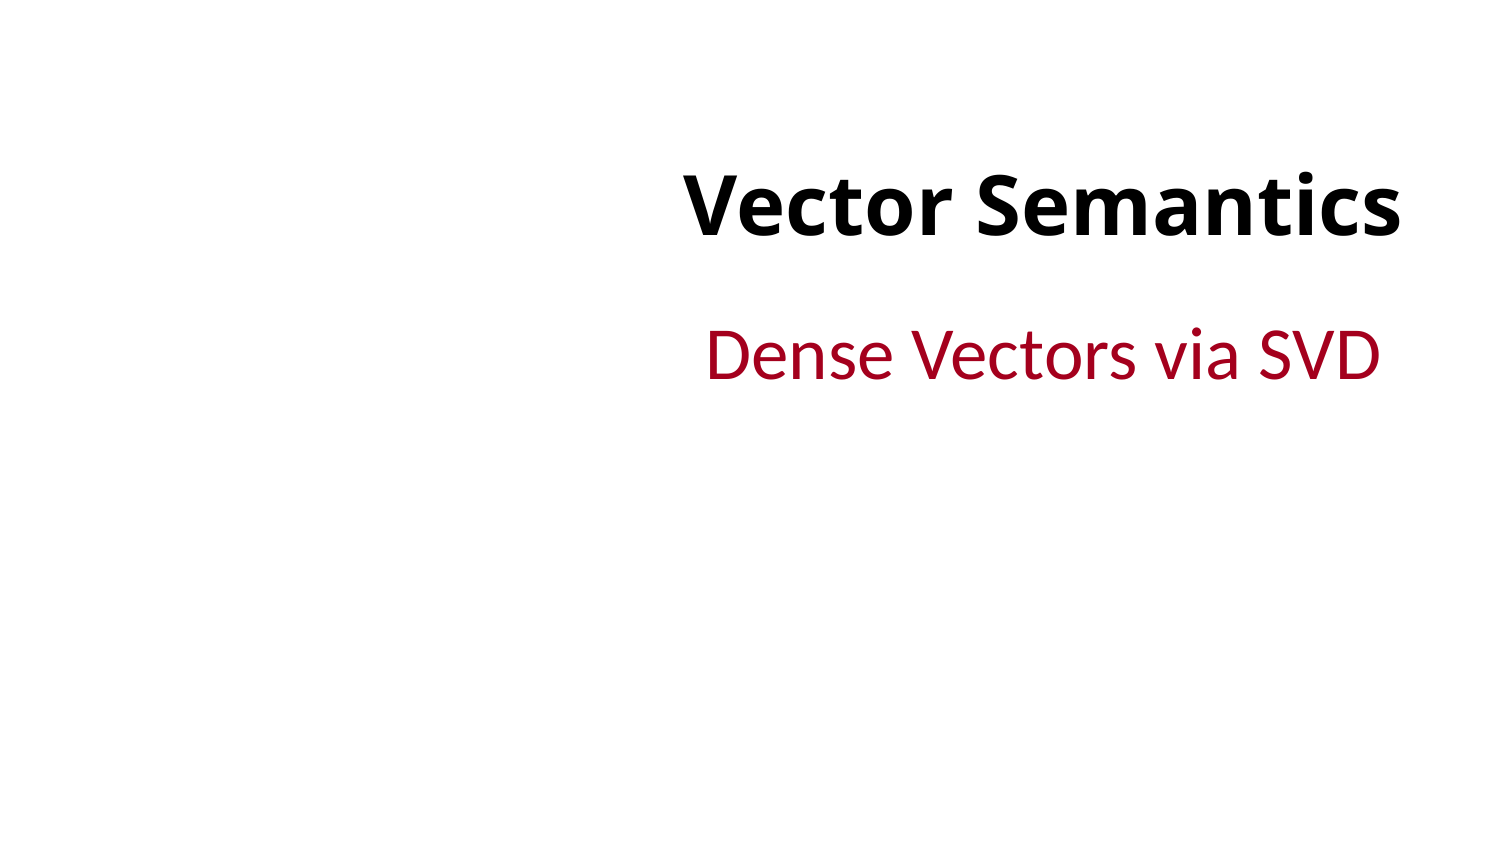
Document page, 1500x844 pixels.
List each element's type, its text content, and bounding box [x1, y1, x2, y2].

title Vector Semantics [650, 0, 1438, 260]
subtitle Dense Vectors via SVD [624, 296, 1463, 510]
